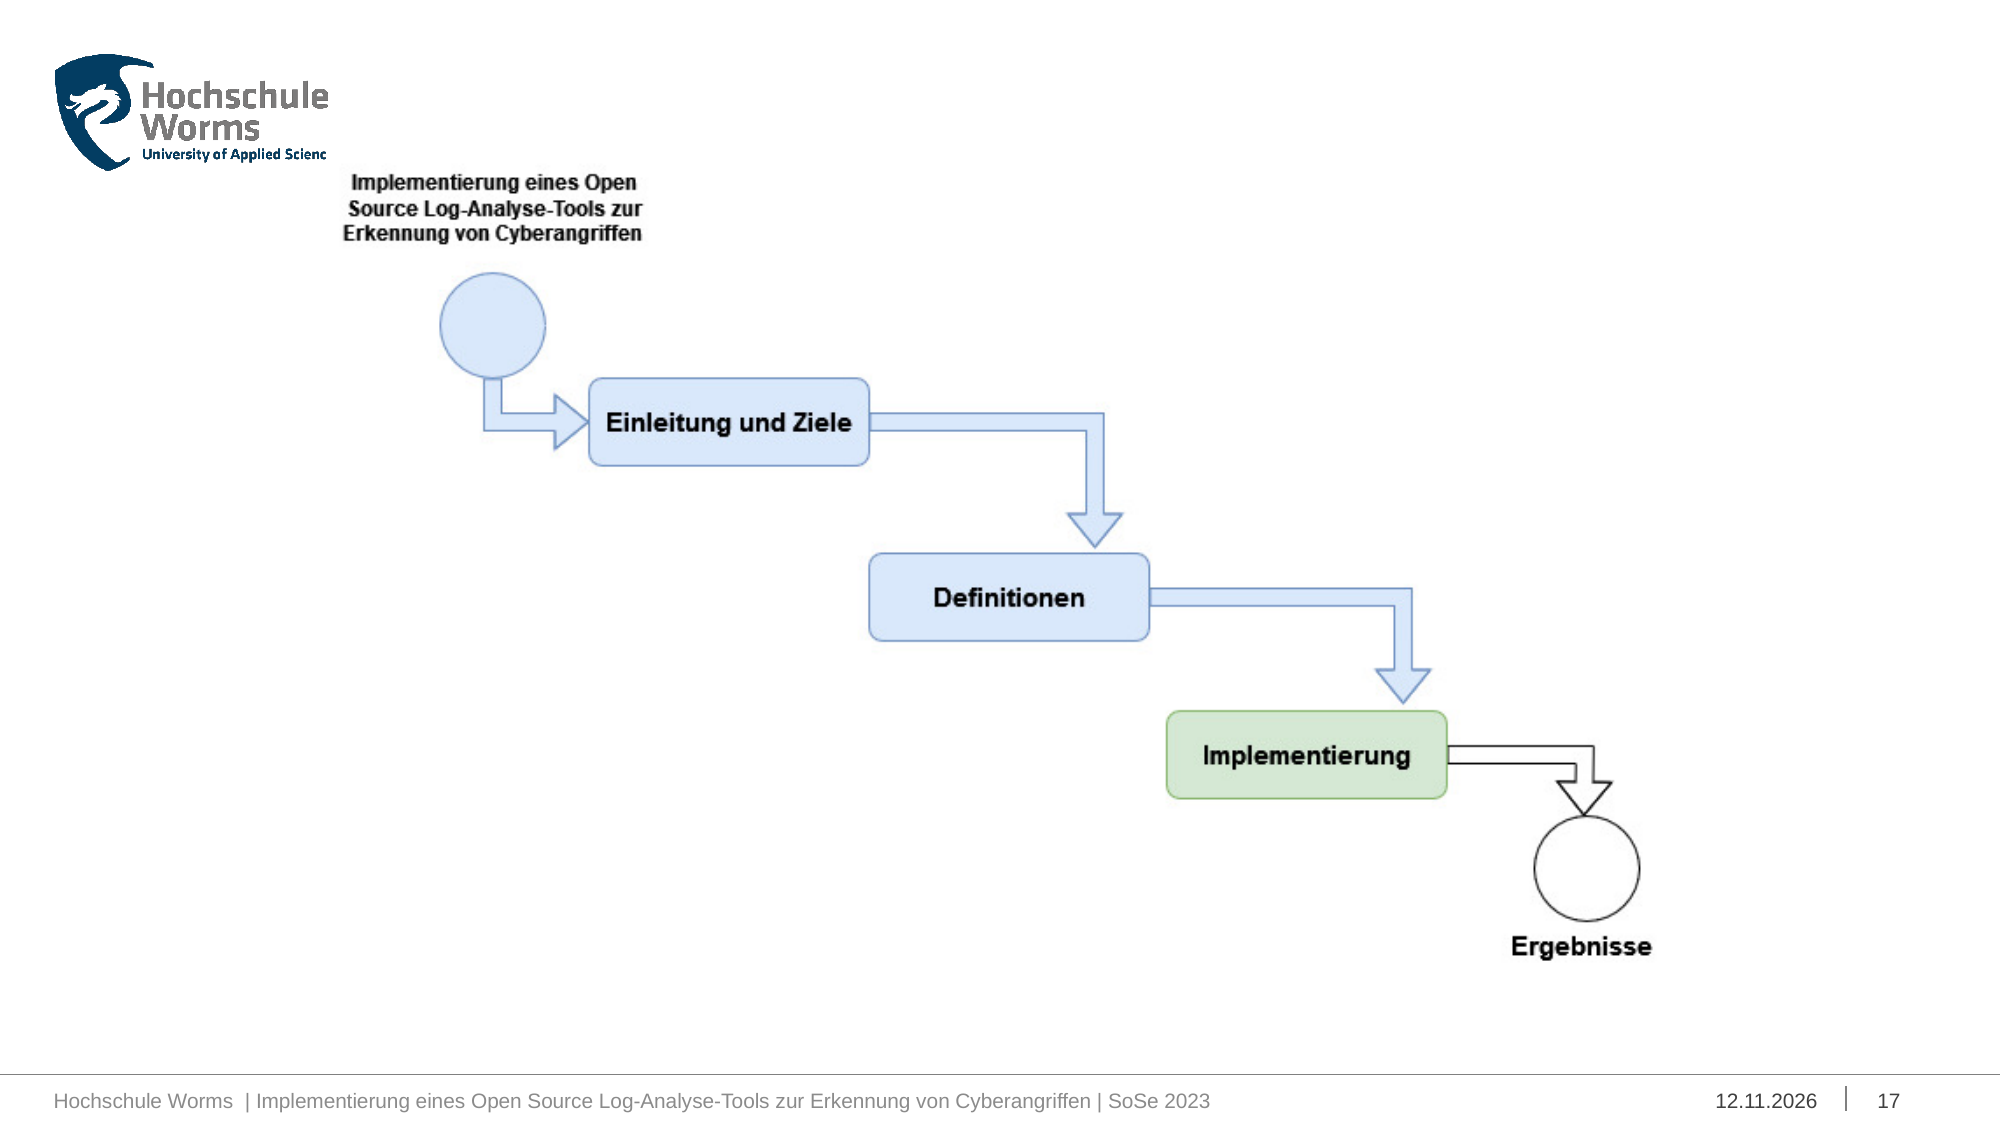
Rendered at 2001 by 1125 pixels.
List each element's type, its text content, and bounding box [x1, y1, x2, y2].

picture [55, 54, 1674, 975]
slide_number 17 [1862, 1074, 1943, 1125]
footer Hochschule Worms | Implementierung eines Open Source Log-Analyse-Tools zur Erkennung von Cyberangriffen | SoSe 2023 [38, 1074, 1266, 1125]
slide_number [1693, 1074, 1833, 1125]
